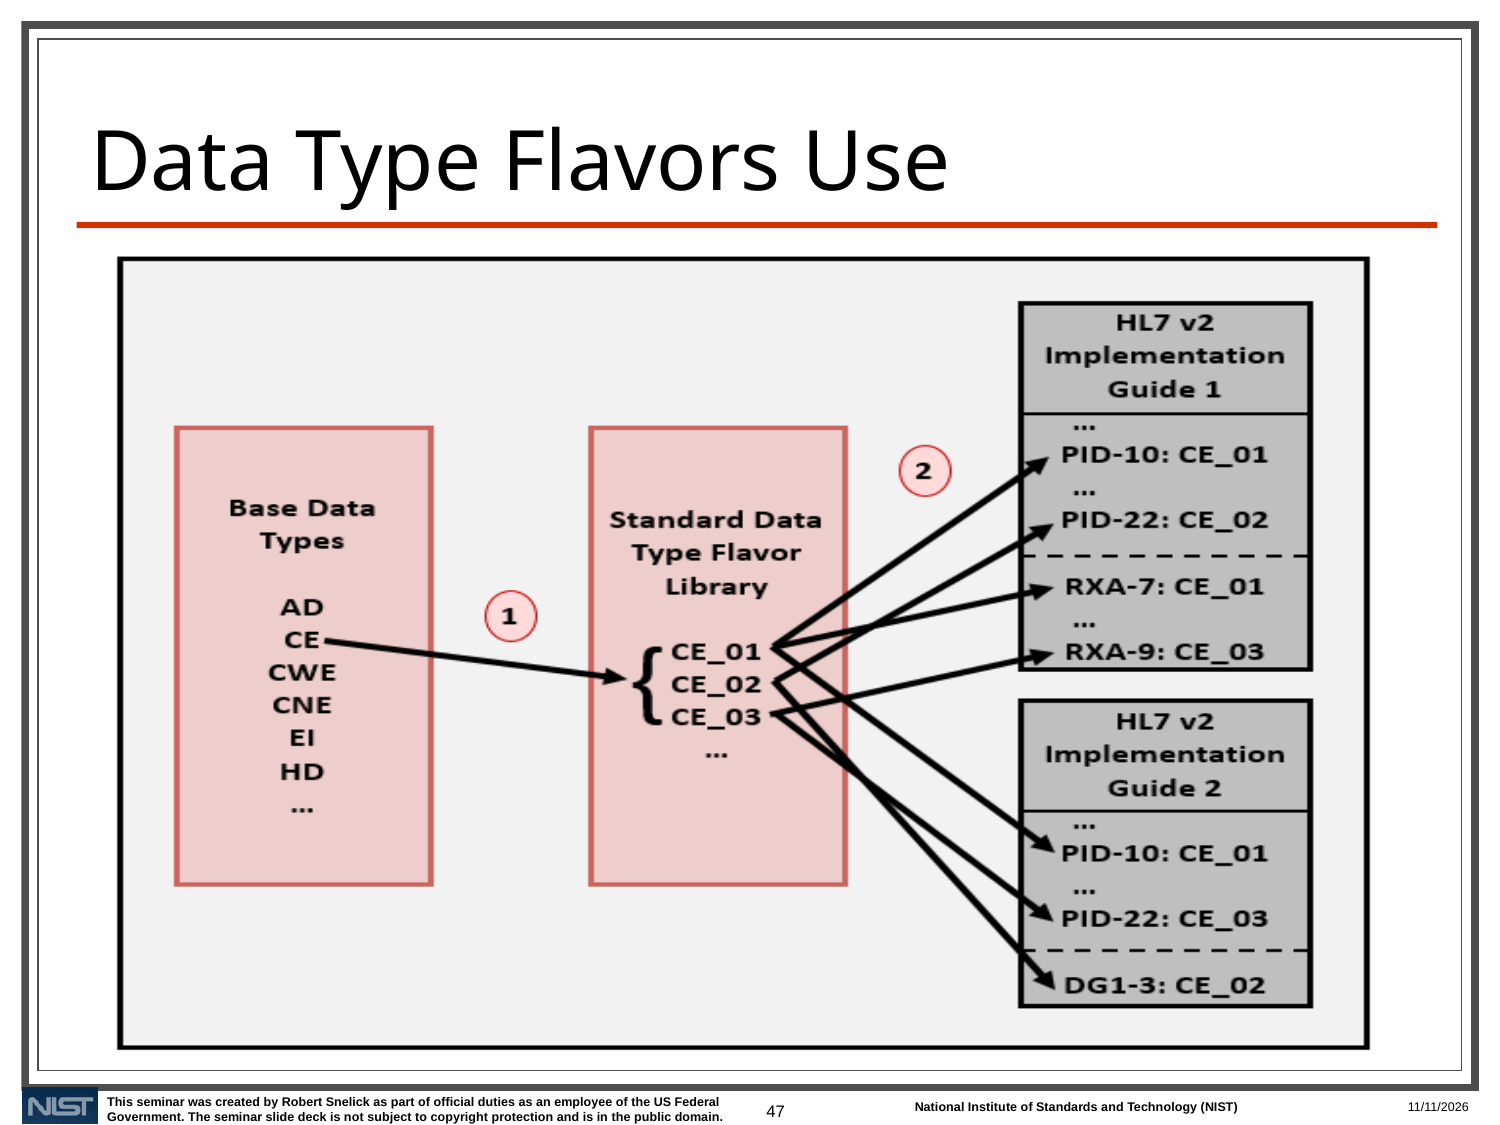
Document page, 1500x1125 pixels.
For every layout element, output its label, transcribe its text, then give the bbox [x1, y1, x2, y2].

title Data Type Flavors Use [74, 78, 1413, 215]
picture [105, 245, 1382, 1059]
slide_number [1392, 1090, 1488, 1115]
slide_number 47 [712, 1071, 801, 1125]
picture [22, 1087, 98, 1124]
